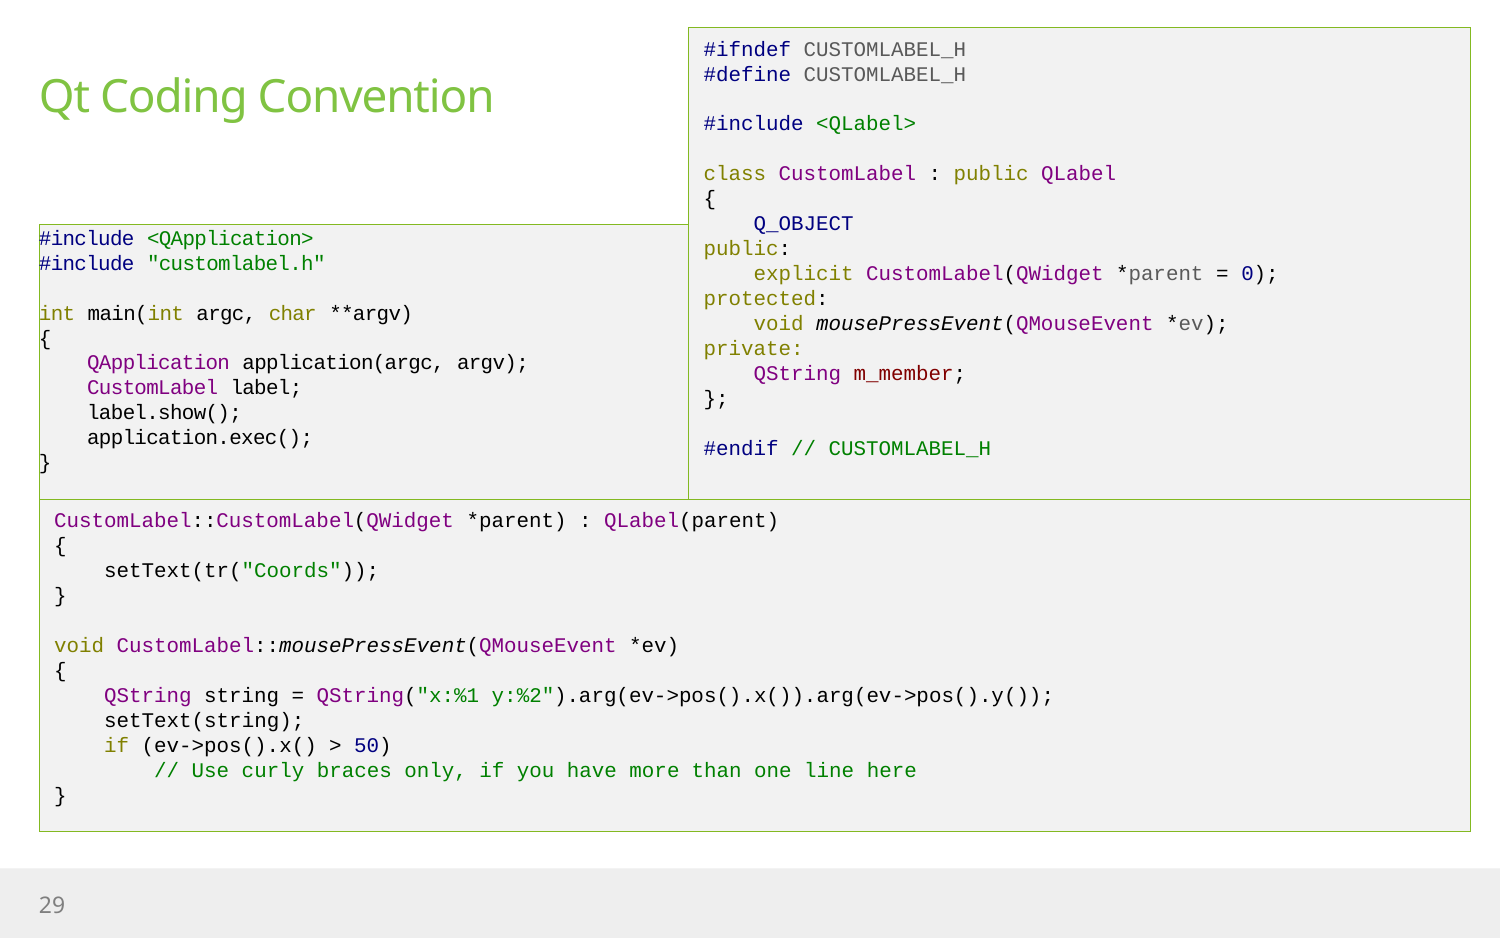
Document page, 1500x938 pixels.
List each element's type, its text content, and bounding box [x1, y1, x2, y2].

title Qt Coding Convention [39, 66, 688, 195]
text_box #ifndef CUSTOMLABEL_H #define CUSTOMLABEL_H #include <QLabel> class CustomLabel : public QLabel { Q_OBJECT public: explicit CustomLabel(QWidget *parent = 0); protected: void mousePressEvent(QMouseEvent *ev); private: QString m_member; }; #endif // CUSTOMLABEL_H [688, 27, 1471, 500]
slide_number 29 [39, 892, 410, 921]
list #include <QApplication> #include "customlabel.h" int main(int argc, char **argv) { QApplication application(argc, argv); CustomLabel label; label.show(); application.exec(); } [39, 224, 688, 499]
text_box CustomLabel::CustomLabel(QWidget *parent) : QLabel(parent) { setText(tr("Coords")); } void CustomLabel::mousePressEvent(QMouseEvent *ev) { QString string = QString("x:%1 y:%2").arg(ev->pos().x()).arg(ev->pos().y()); setText(string); if (ev->pos().x() > 50) // Use curly braces only, if you have more than one line here } [39, 499, 1471, 832]
